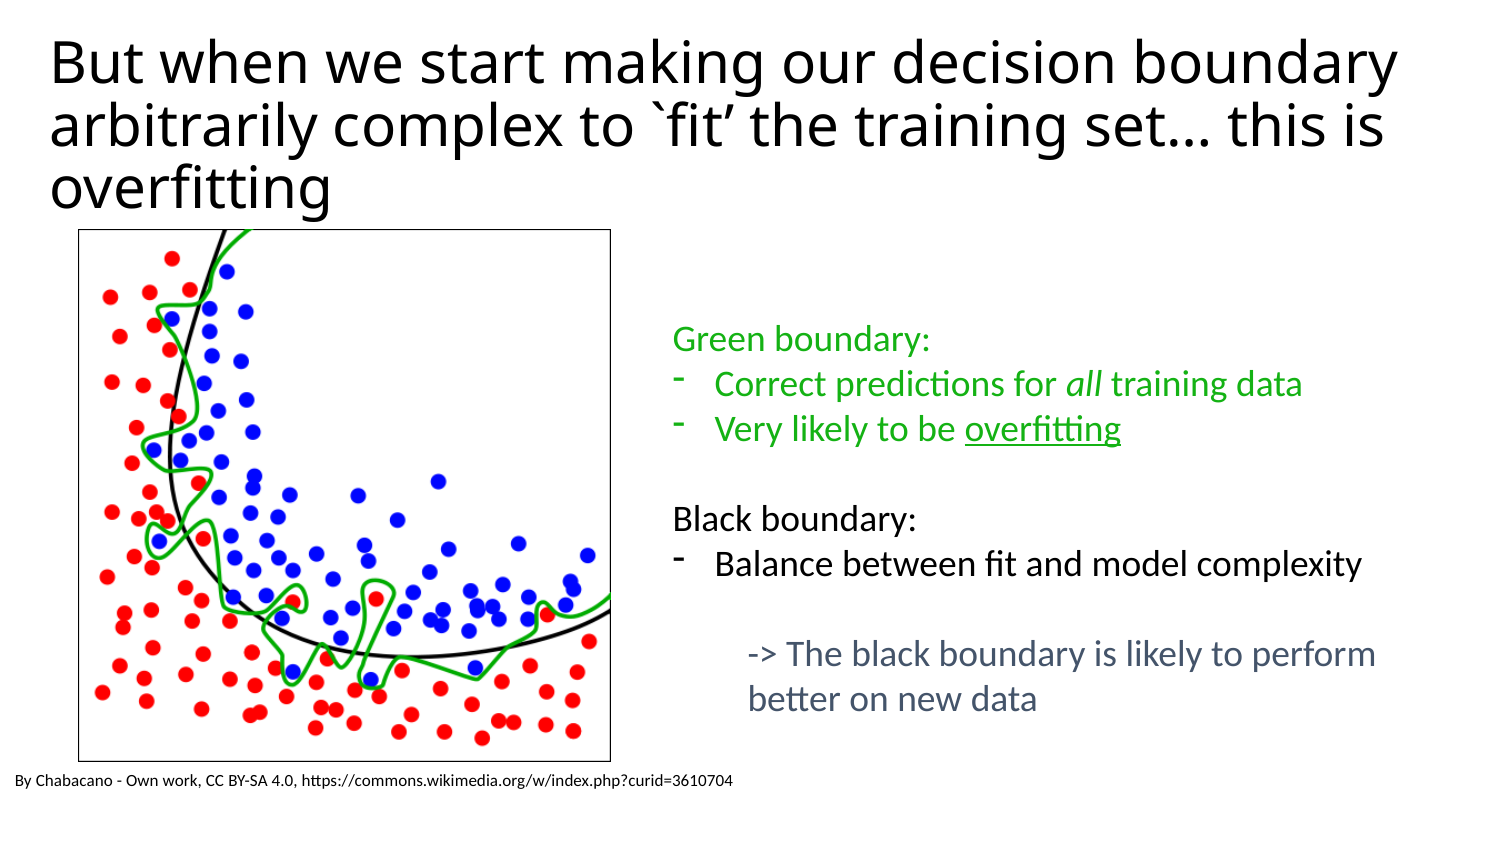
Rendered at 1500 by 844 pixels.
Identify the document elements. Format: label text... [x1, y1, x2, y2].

title But when we start making our decision boundary arbitrarily complex to `fit’ the training set… this is overfitting [35, 25, 1465, 166]
picture [78, 229, 611, 762]
text_box Green boundary: Correct predictions for all training data Very likely to be overfitting Black boundary: Balance between fit and model complexity -> The black boundary is likely to perform better on new data [657, 306, 1429, 726]
text_box By Chabacano - Own work, CC BY-SA 4.0, https://commons.wikimedia.org/w/index.php?curid=3610704 [0, 761, 750, 797]
